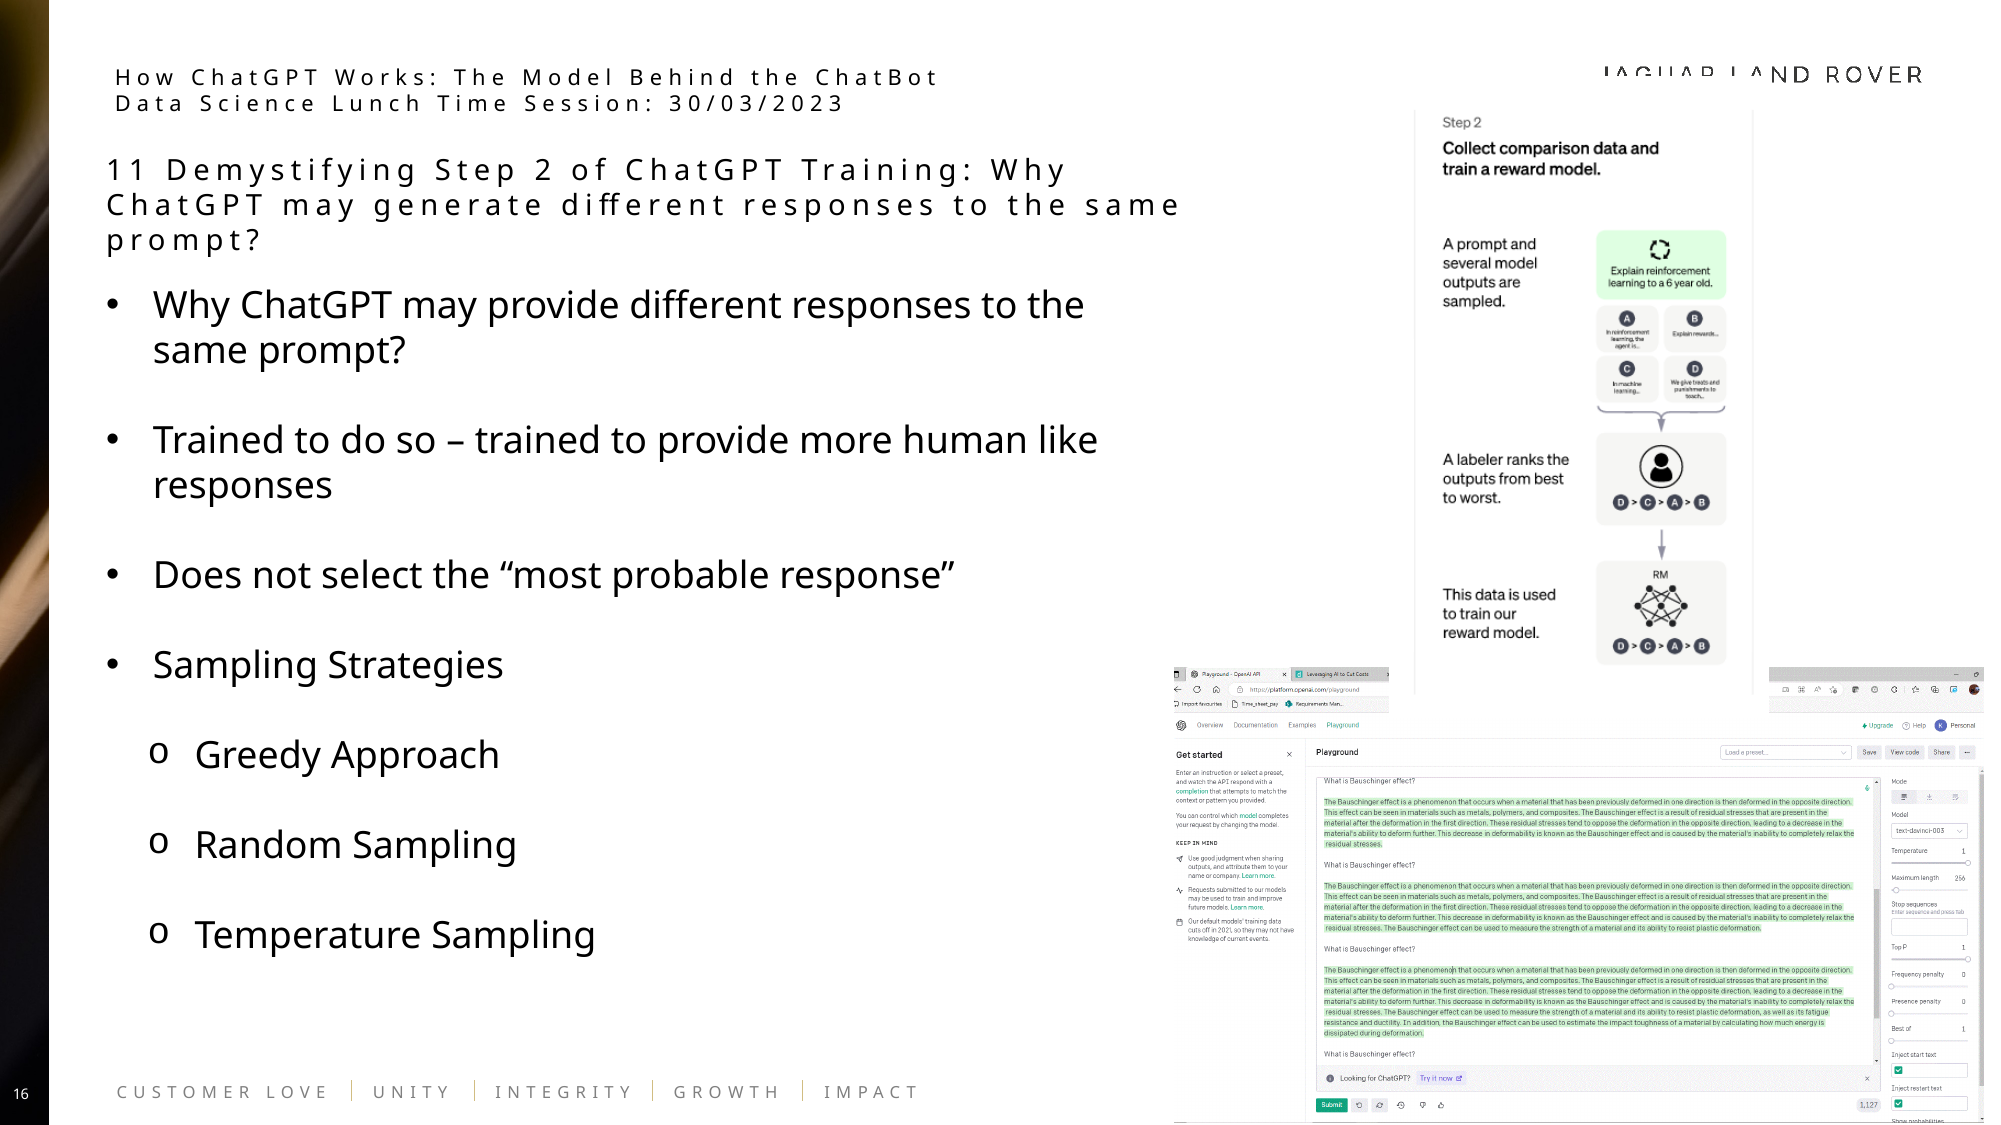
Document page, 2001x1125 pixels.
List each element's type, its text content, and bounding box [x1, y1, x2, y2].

picture [0, 0, 49, 1125]
list 11 Demystifying Step 2 of ChatGPT Training: Why ChatGPT may generate different responses to the same prompt? [91, 151, 1258, 159]
list How ChatGPT Works: The Model Behind the ChatBot Data Science Lunch Time Session: 30/03/2023 [99, 55, 1313, 94]
text_box Why ChatGPT may provide different responses to the same prompt? Trained to do so – trained to provide more human like responses Does not select the “most probable response” Sampling Strategies Greedy Approach Random Sampling Temperature Sampling [91, 273, 1145, 1054]
picture [1174, 61, 1984, 1124]
